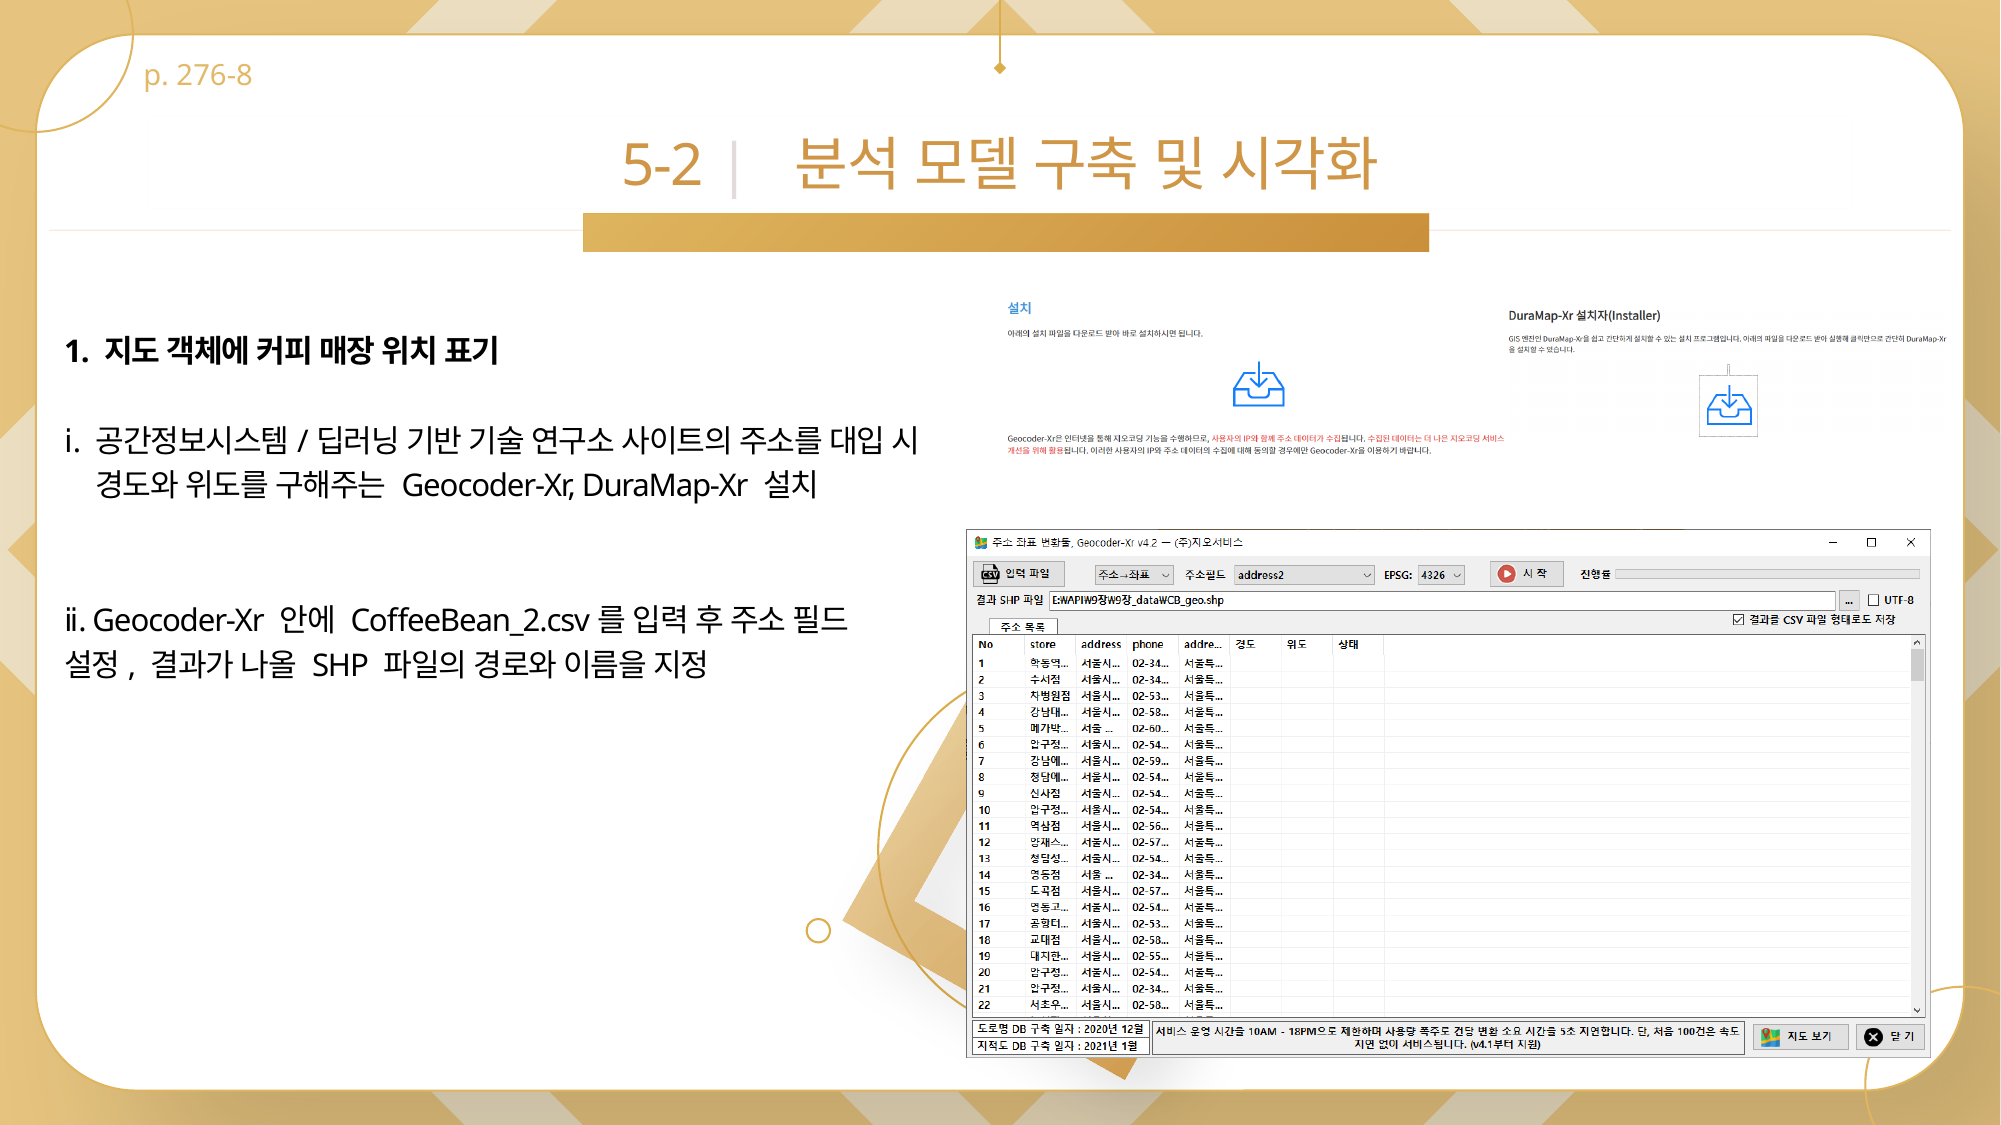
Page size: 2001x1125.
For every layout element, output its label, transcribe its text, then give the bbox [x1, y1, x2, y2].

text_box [877, 649, 966, 1056]
text_box p. 276-8 [128, 49, 268, 99]
picture [966, 529, 1931, 1058]
subtitle Part 3 빅데이터 분석 – 지리 정보 분석 [581, 210, 1432, 255]
list 1. 지도 객체에 커피 매장 위치 표기 ⅰ. 공간정보시스템/딥러닝 기반 기술 연구소 사이트의 주소를 대입 시 경도와 위도를 구해주는 Geocoder-Xr, DuraMap-Xr 설치 ⅱ. Geocoder-Xr 안에 CoffeeBean_2.csv를 입력 후 주소 필드 설정, 결과가 나올 SHP 파일의 경로와 이름을 지정 [49, 234, 1951, 1059]
title 5-2 | 분석 모델 구축 및 시각화 [147, 115, 1853, 209]
picture [1006, 298, 1951, 457]
